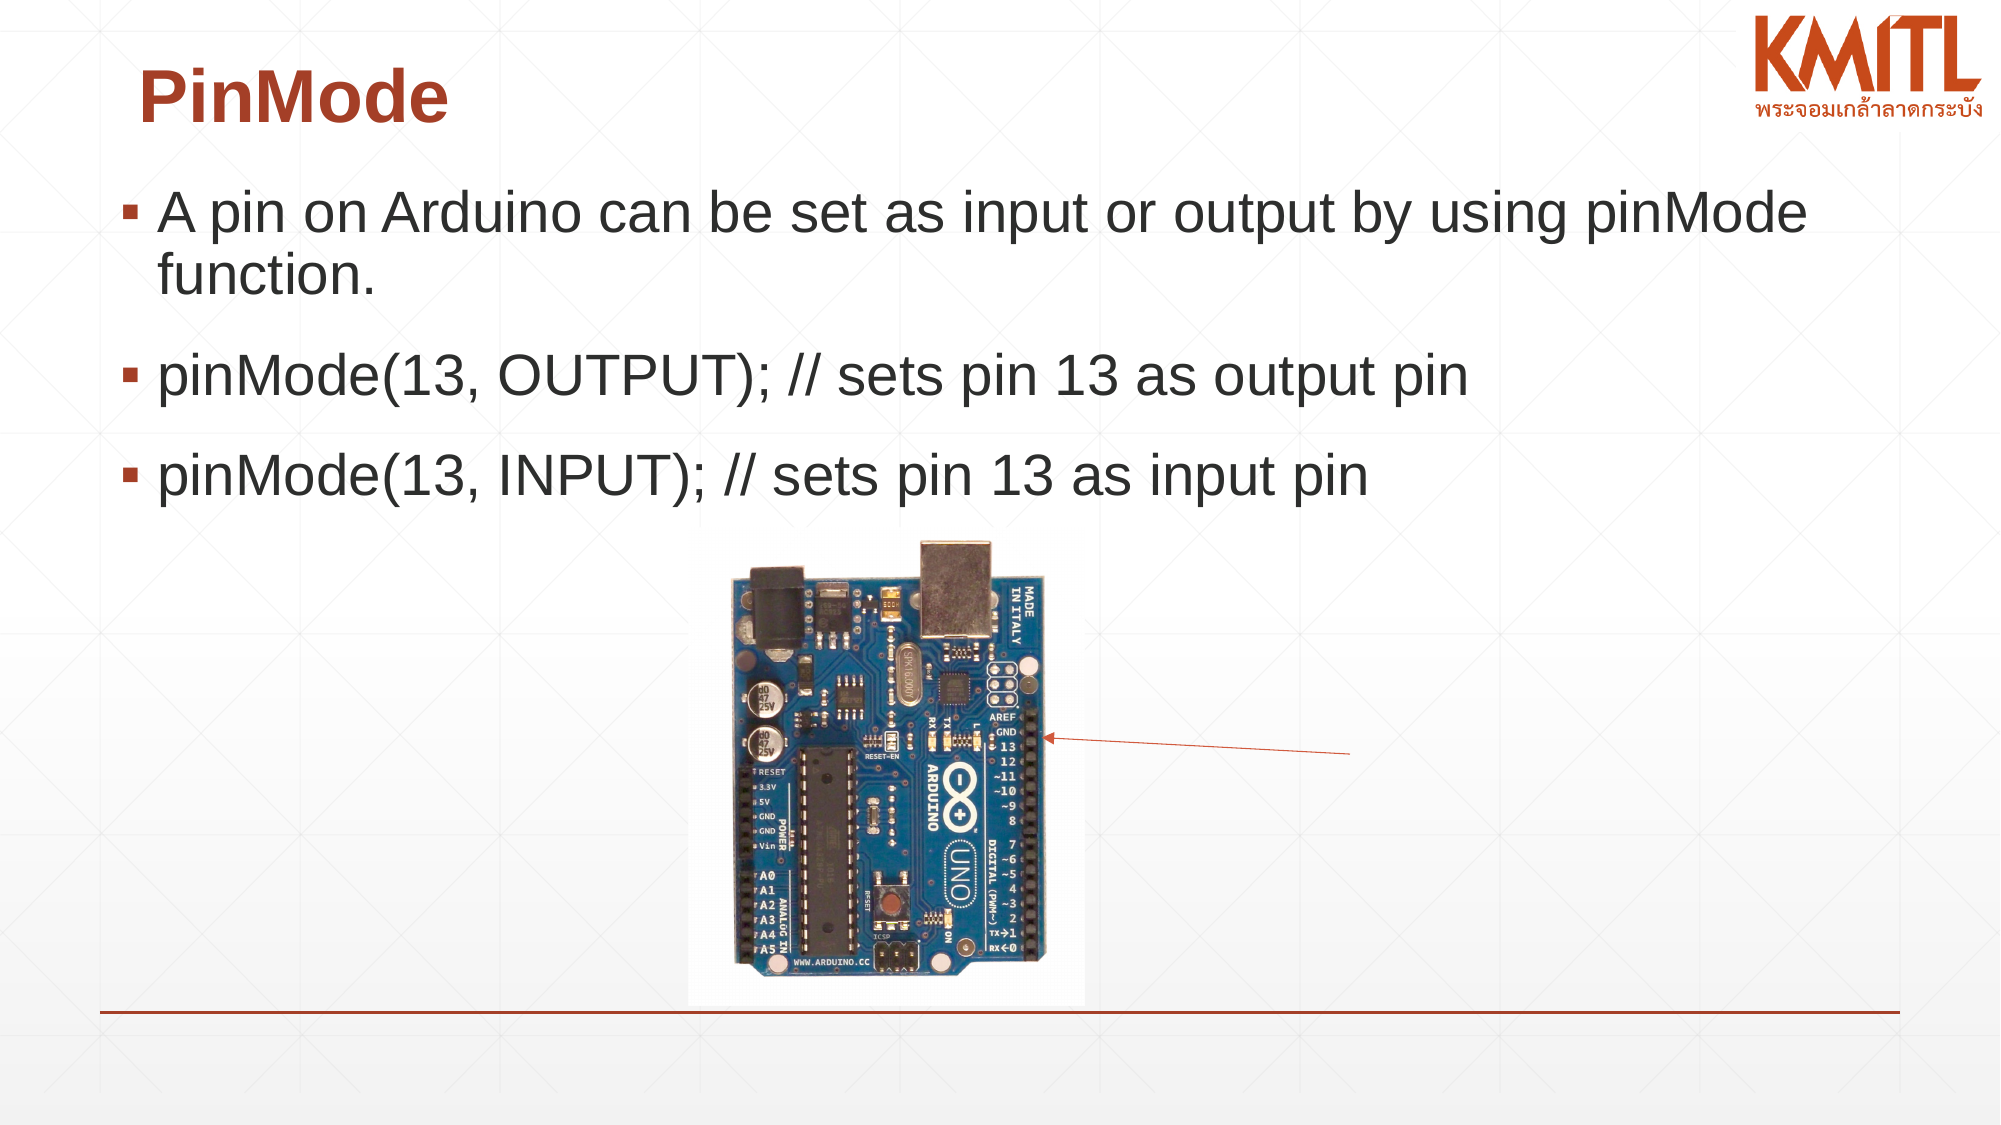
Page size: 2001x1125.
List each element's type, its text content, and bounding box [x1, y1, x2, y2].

title PinMode [123, 17, 1699, 147]
picture [646, 528, 1126, 1006]
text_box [1041, 737, 1350, 755]
picture [1736, 0, 2000, 132]
list A pin on Arduino can be set as input or output by using pinMode function. pinMode(13, OUTPUT); // sets pin 13 as output pin pinMode(13, INPUT); // sets pin 13 as input pin [105, 174, 1895, 1021]
